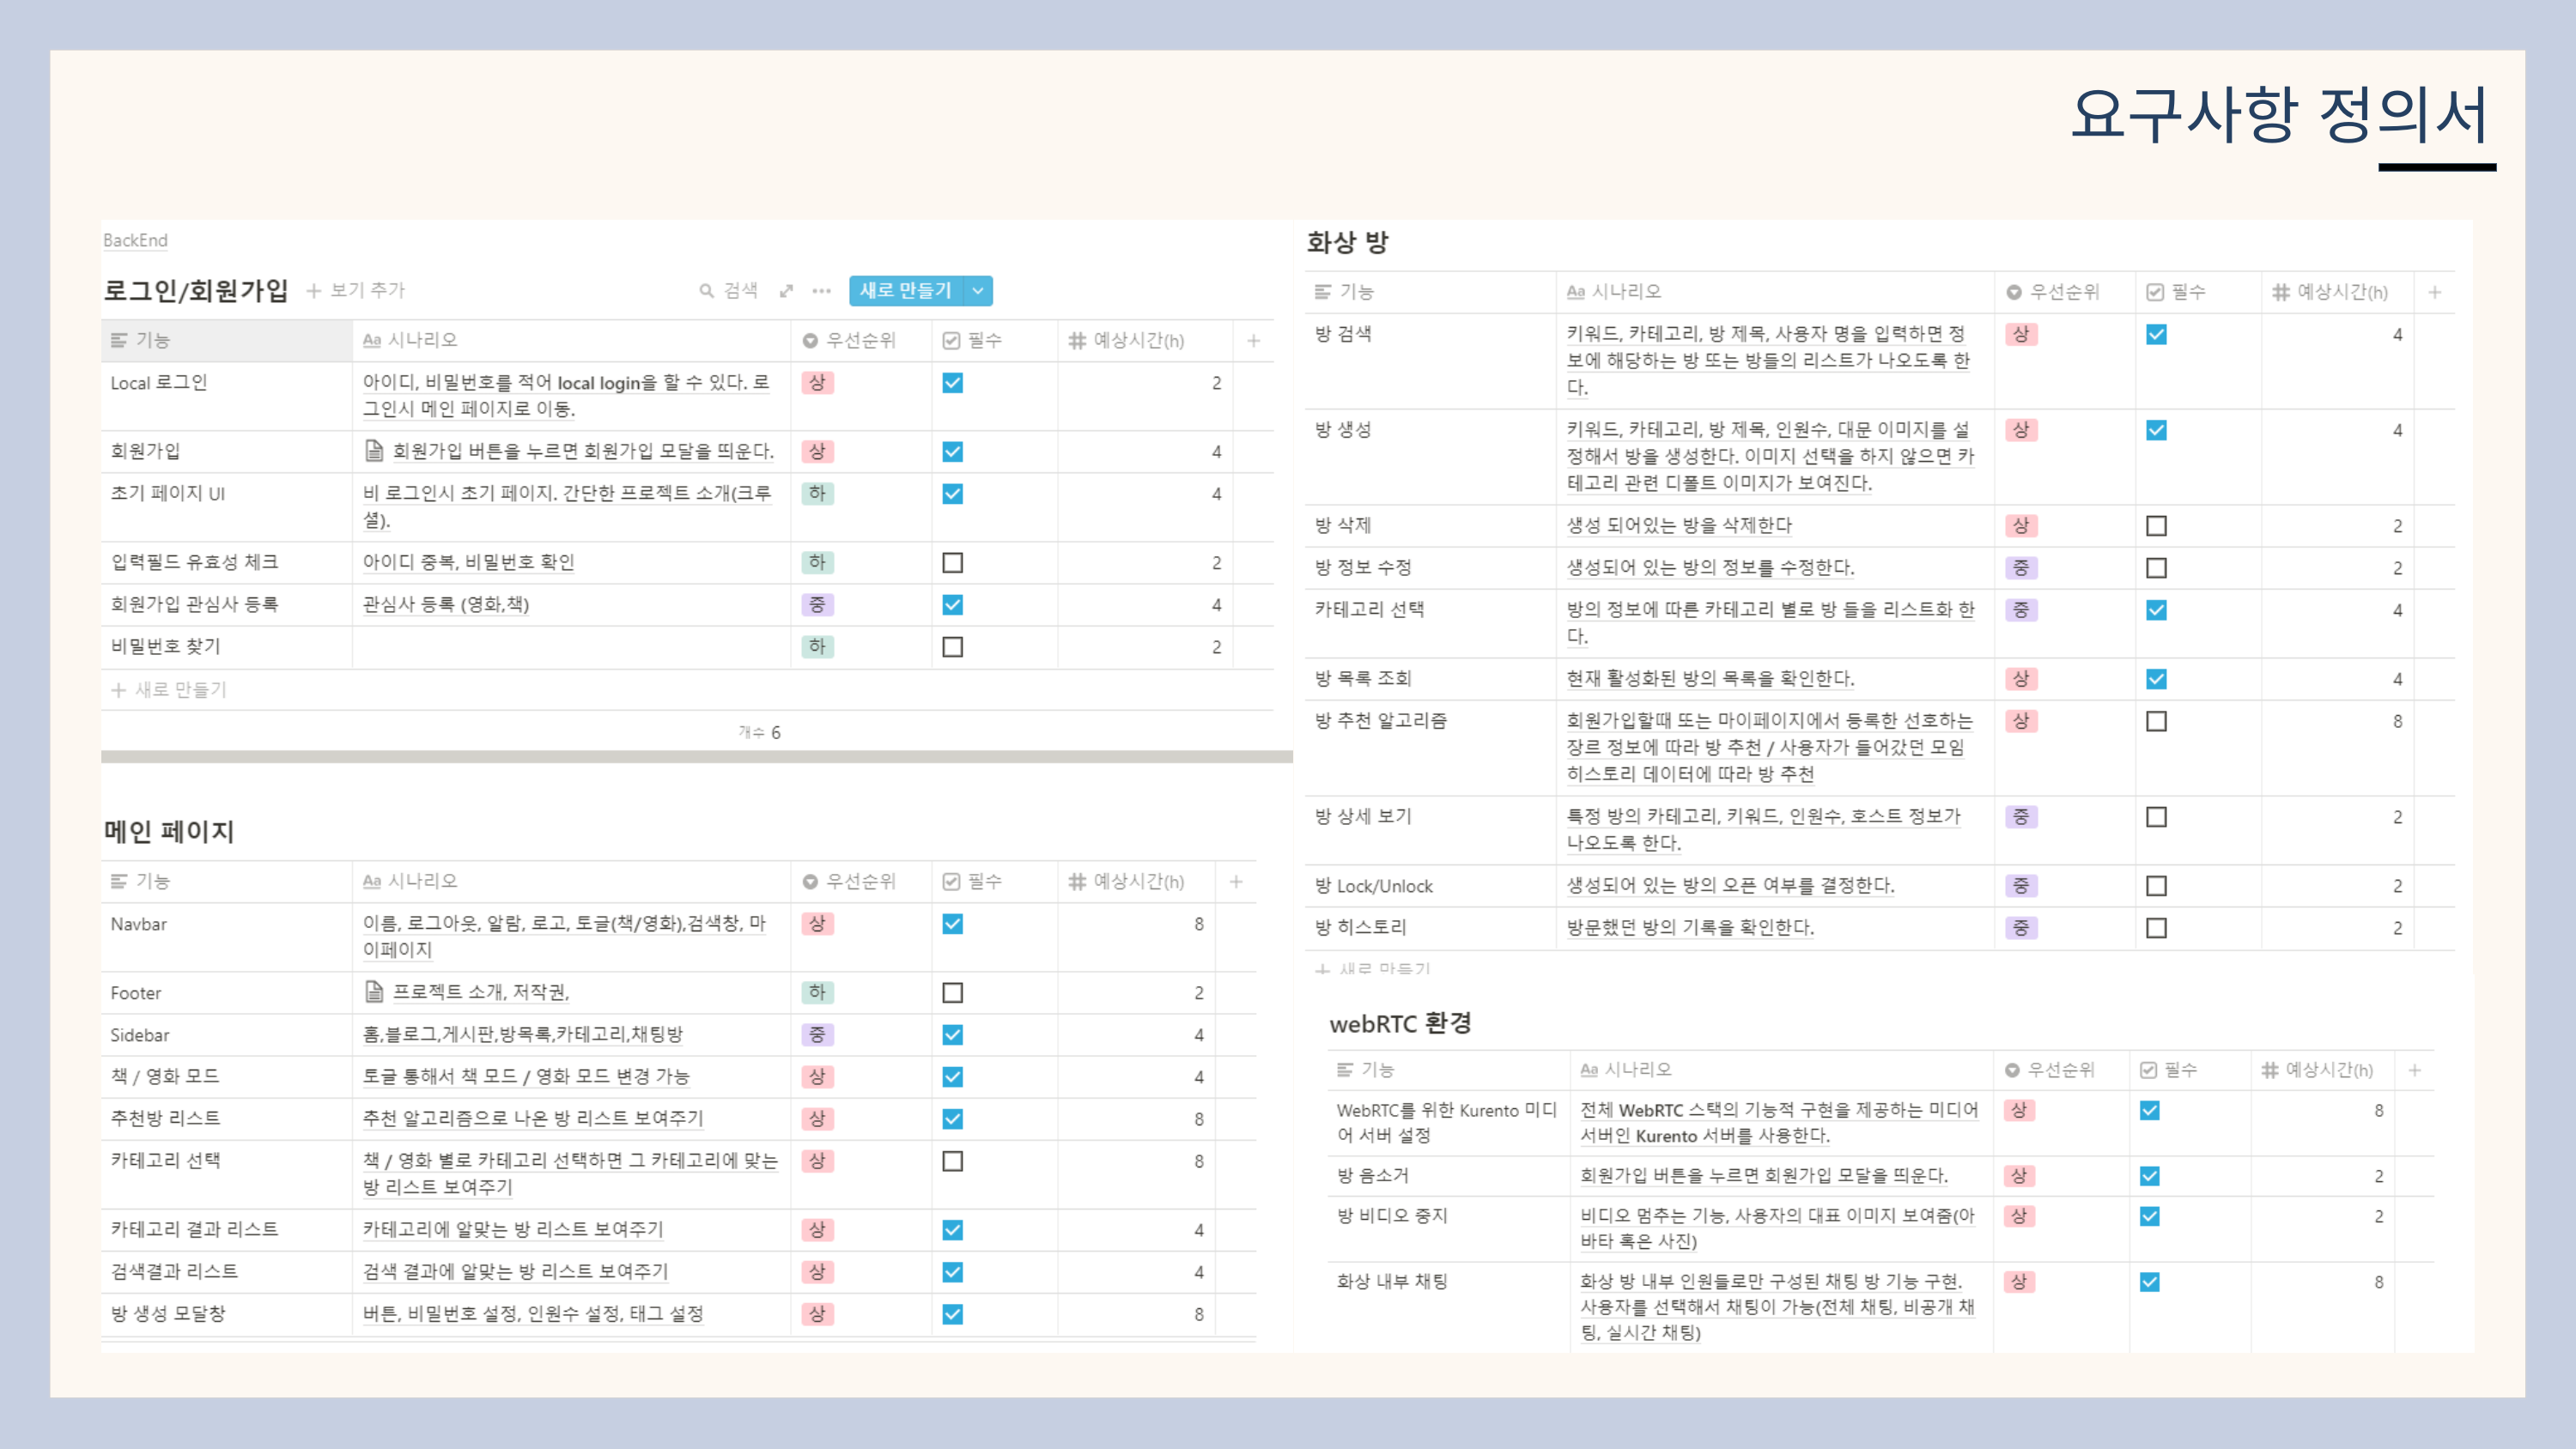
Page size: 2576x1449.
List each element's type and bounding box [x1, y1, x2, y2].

text_box [101, 219, 2475, 1354]
text_box [0, 0, 2576, 1449]
picture [2378, 163, 2498, 172]
